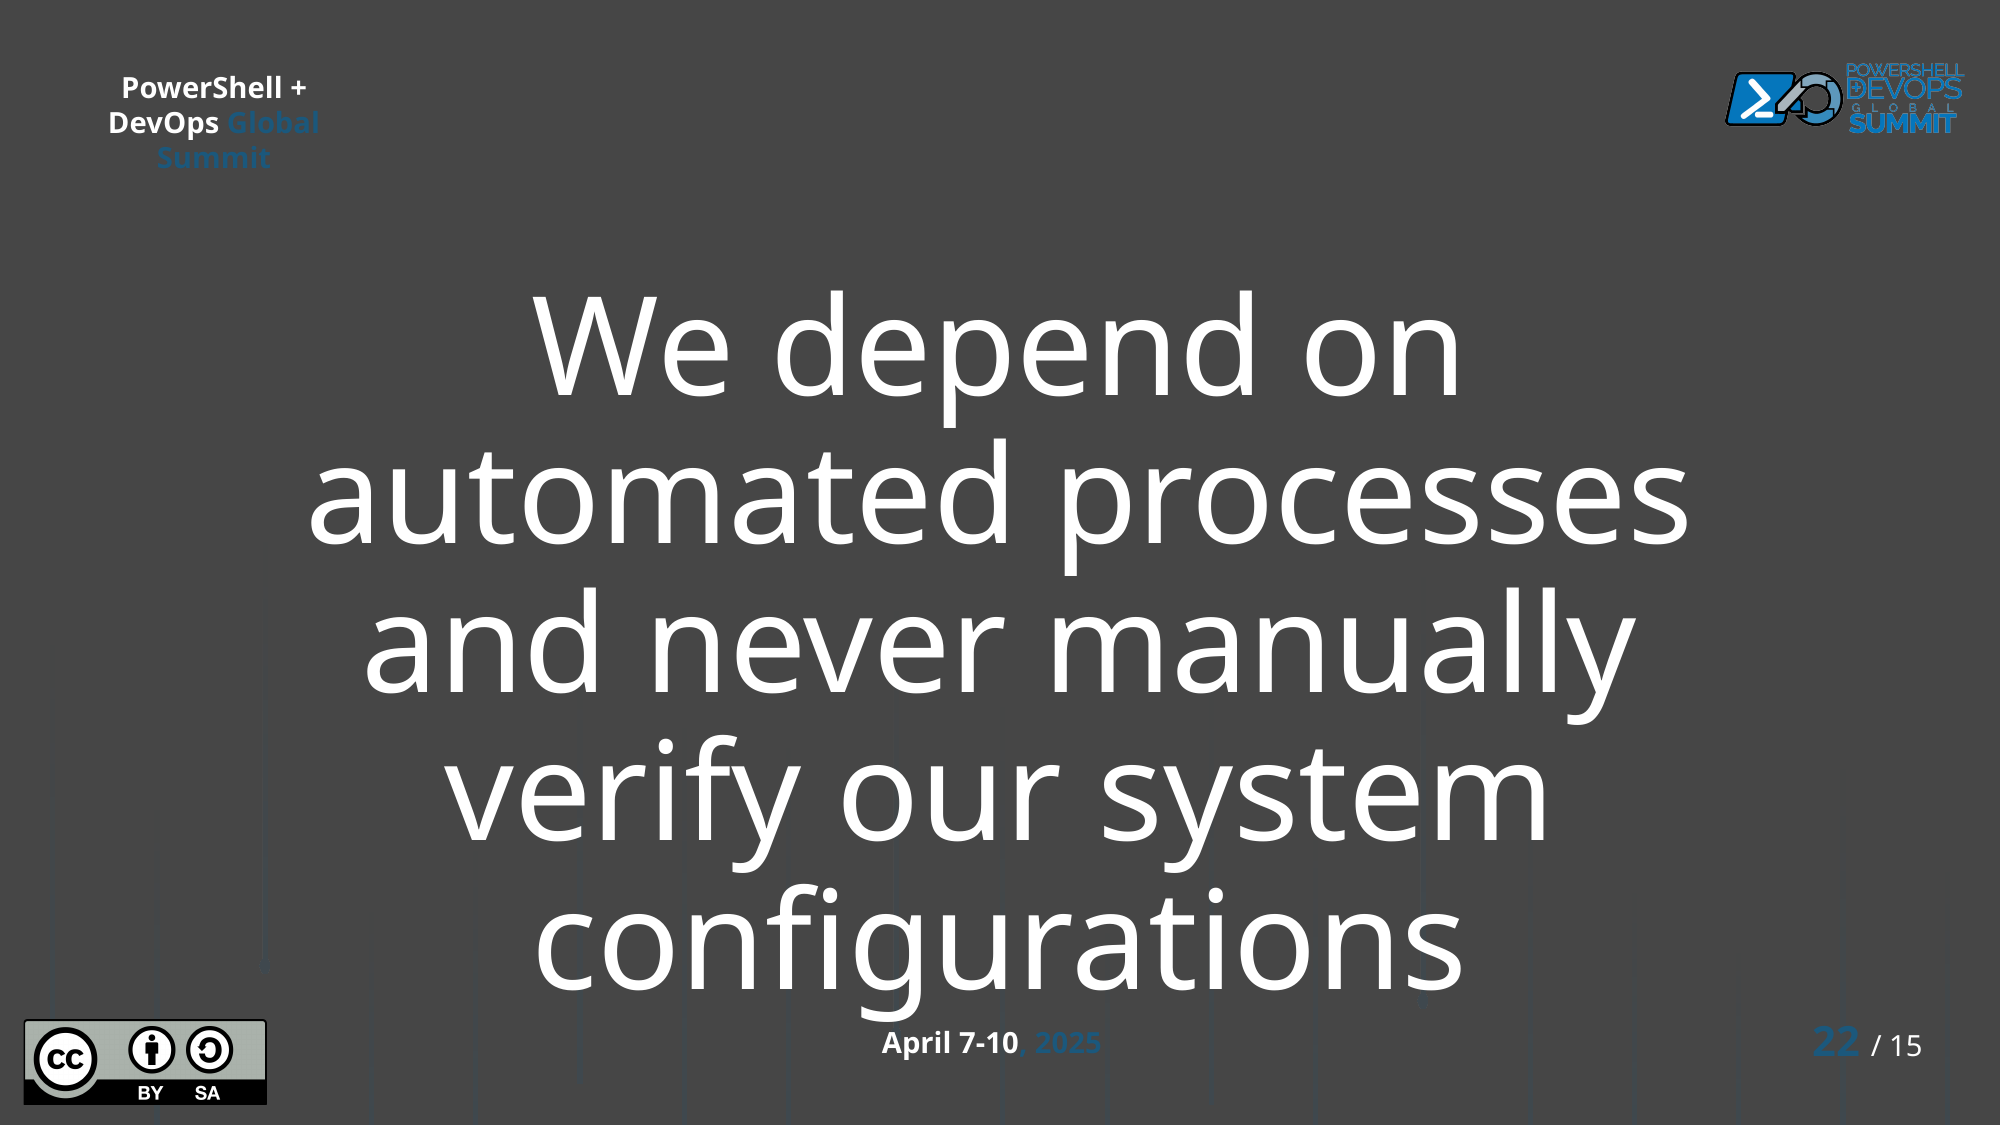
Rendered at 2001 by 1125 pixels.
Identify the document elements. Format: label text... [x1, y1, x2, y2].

title We depend on automated processes and never manually verify our system configurations [164, 269, 1836, 856]
picture [1725, 61, 1965, 139]
picture [23, 1019, 267, 1105]
